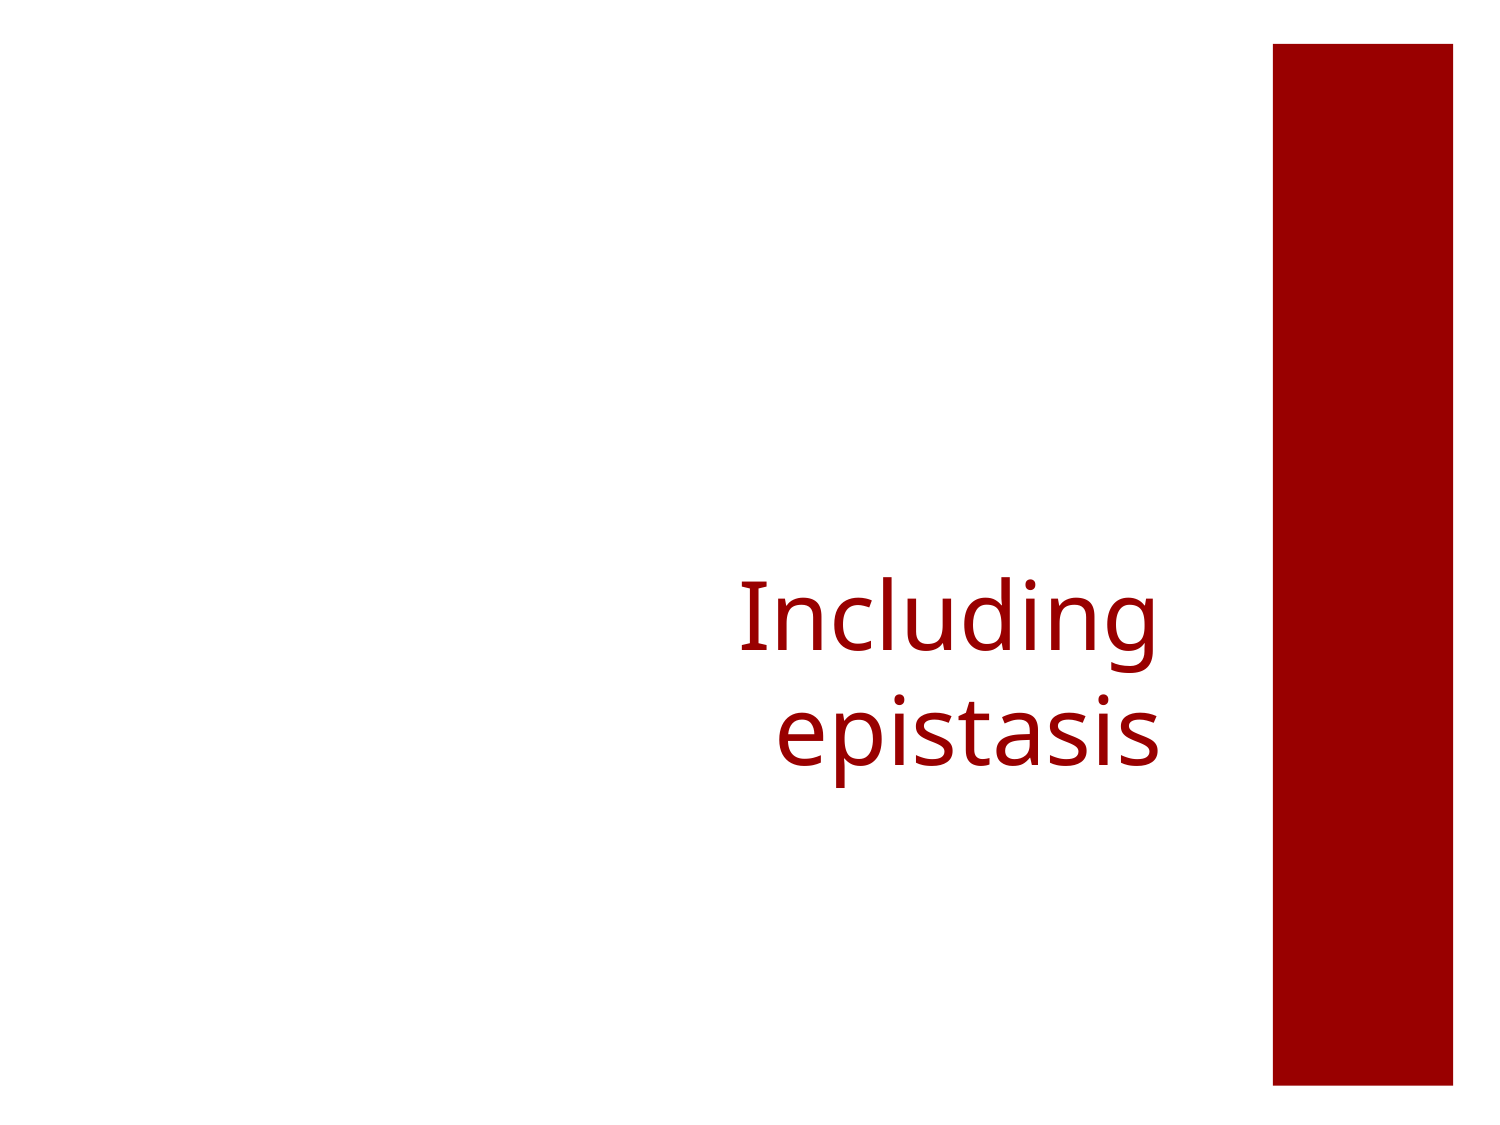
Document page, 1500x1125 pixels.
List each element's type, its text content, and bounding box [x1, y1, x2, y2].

title Including epistasis [362, 562, 1178, 792]
